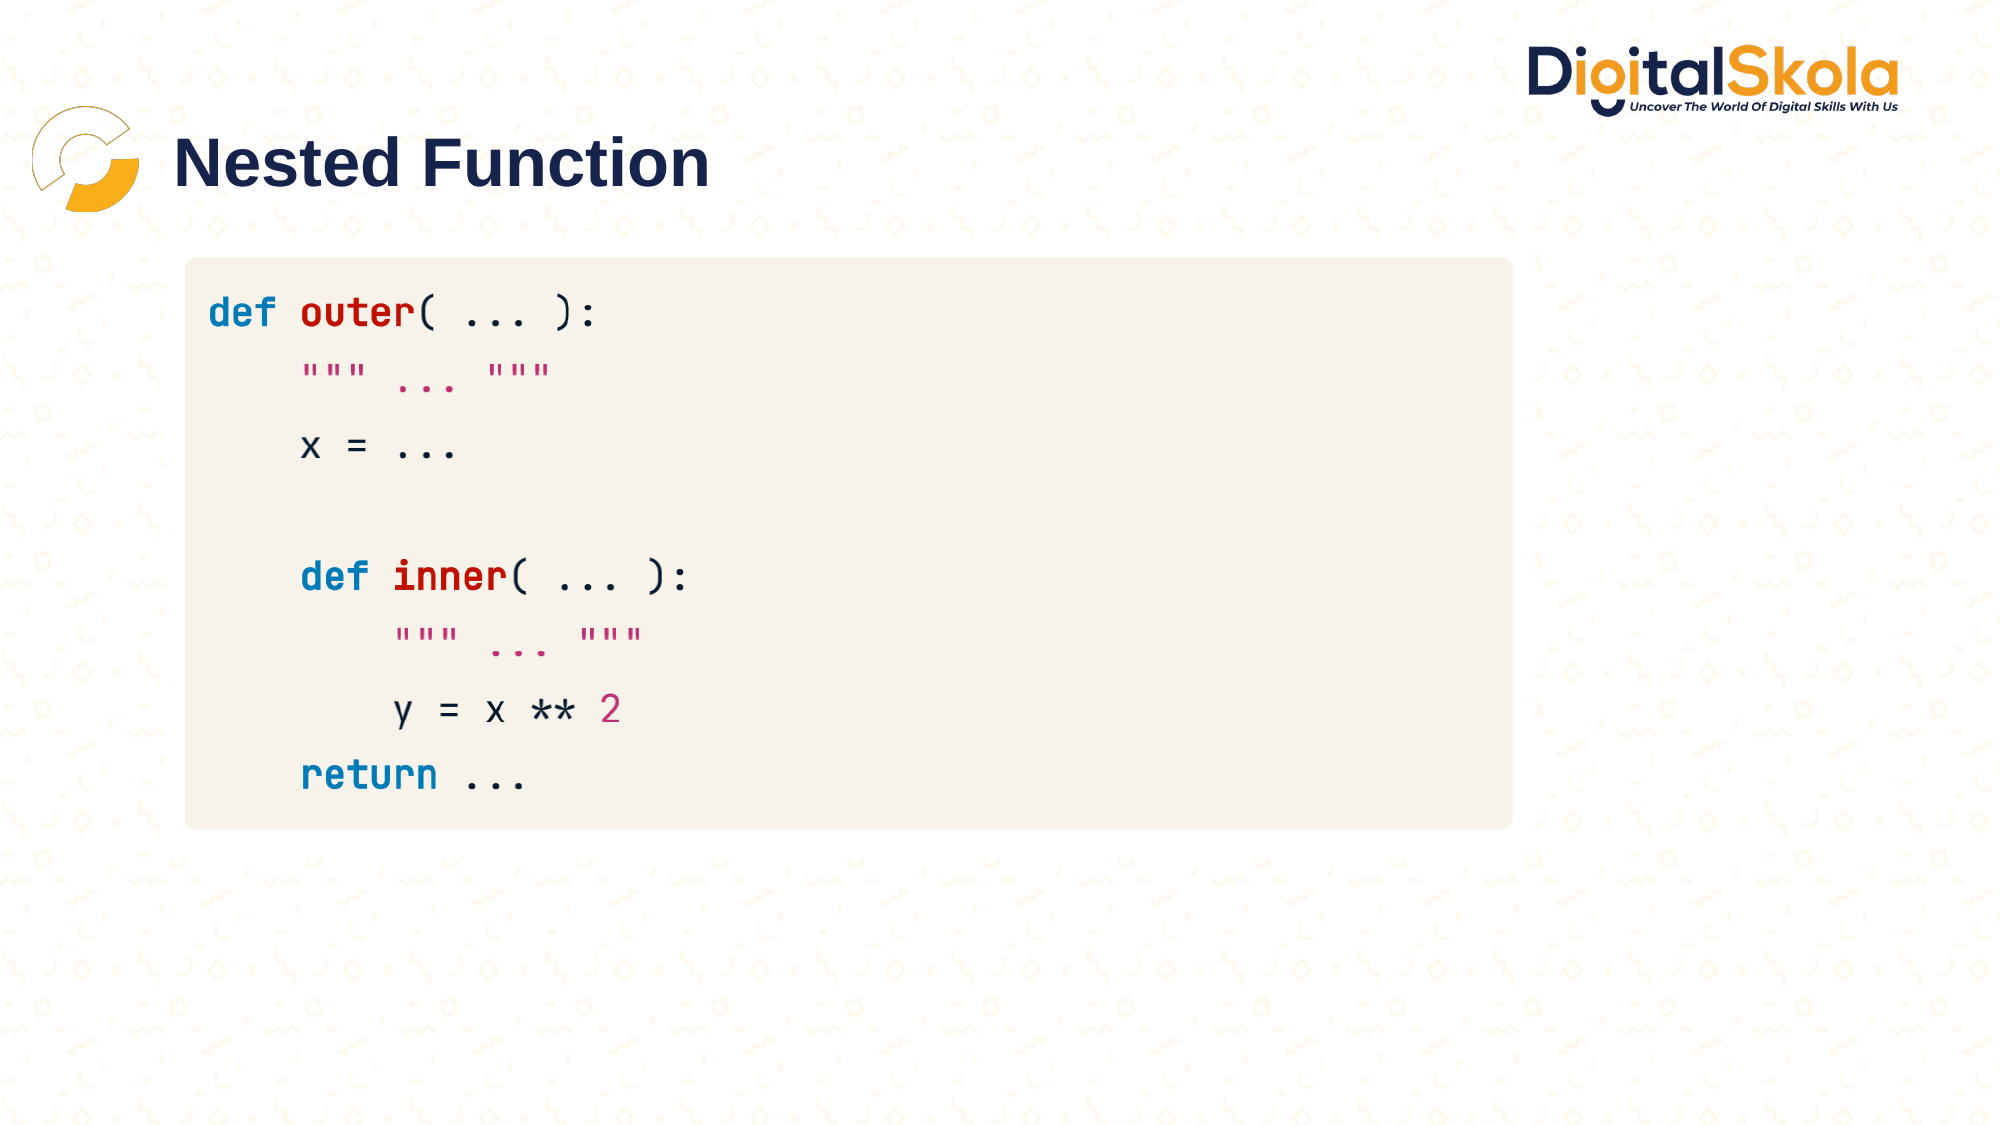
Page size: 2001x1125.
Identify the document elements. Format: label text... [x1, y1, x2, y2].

text_box Nested Function [158, 79, 1525, 197]
picture [0, 0, 2001, 1125]
